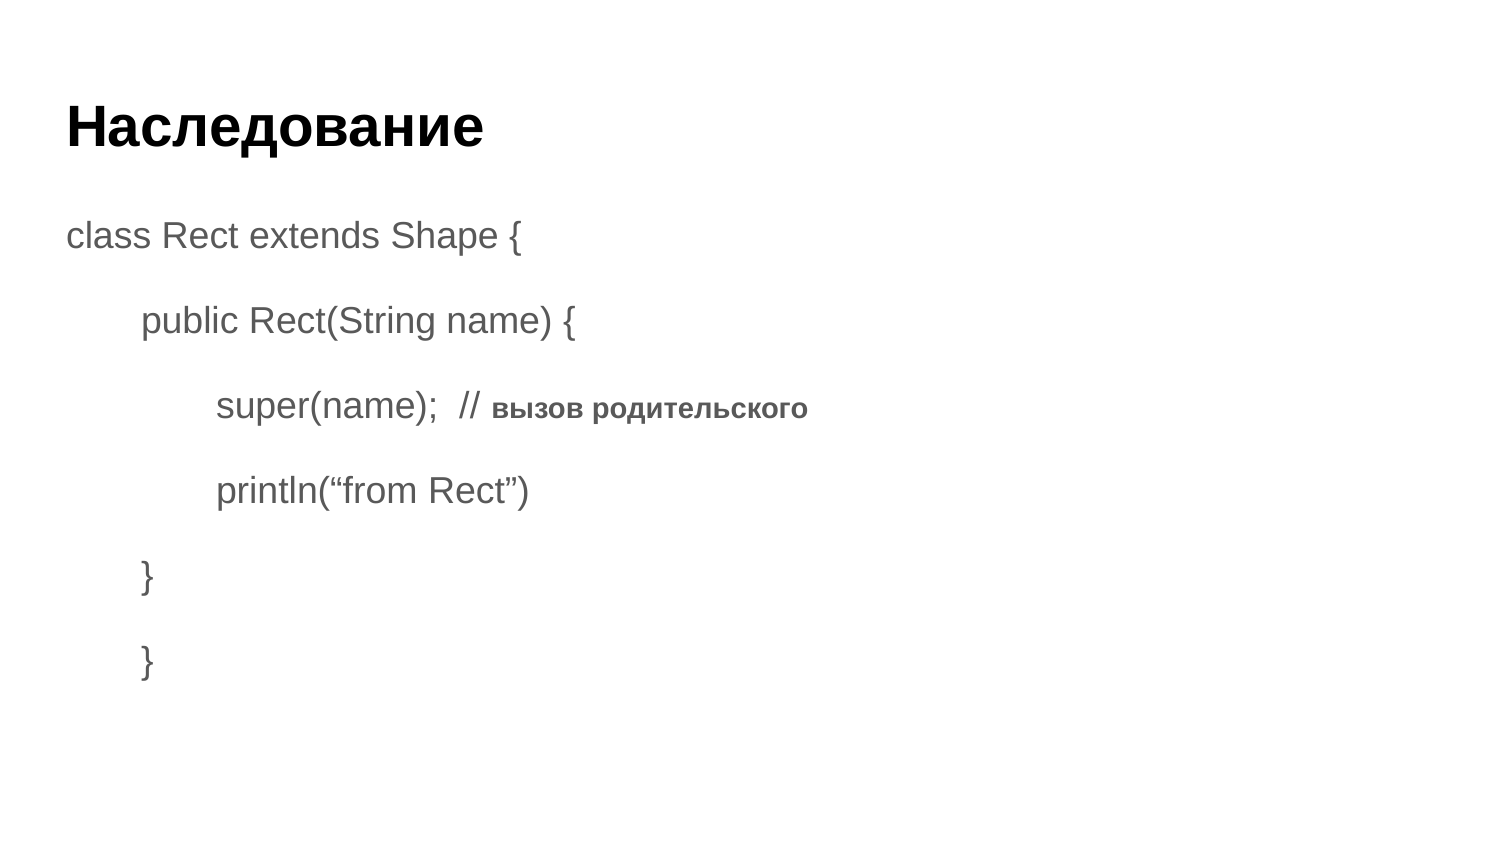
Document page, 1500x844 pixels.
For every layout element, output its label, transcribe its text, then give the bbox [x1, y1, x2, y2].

title Наследование [51, 72, 1449, 167]
list class Rect extends Shape { public Rect(String name) { super(name); // вызов родительского println(“from Rect”) } } [51, 189, 1449, 750]
